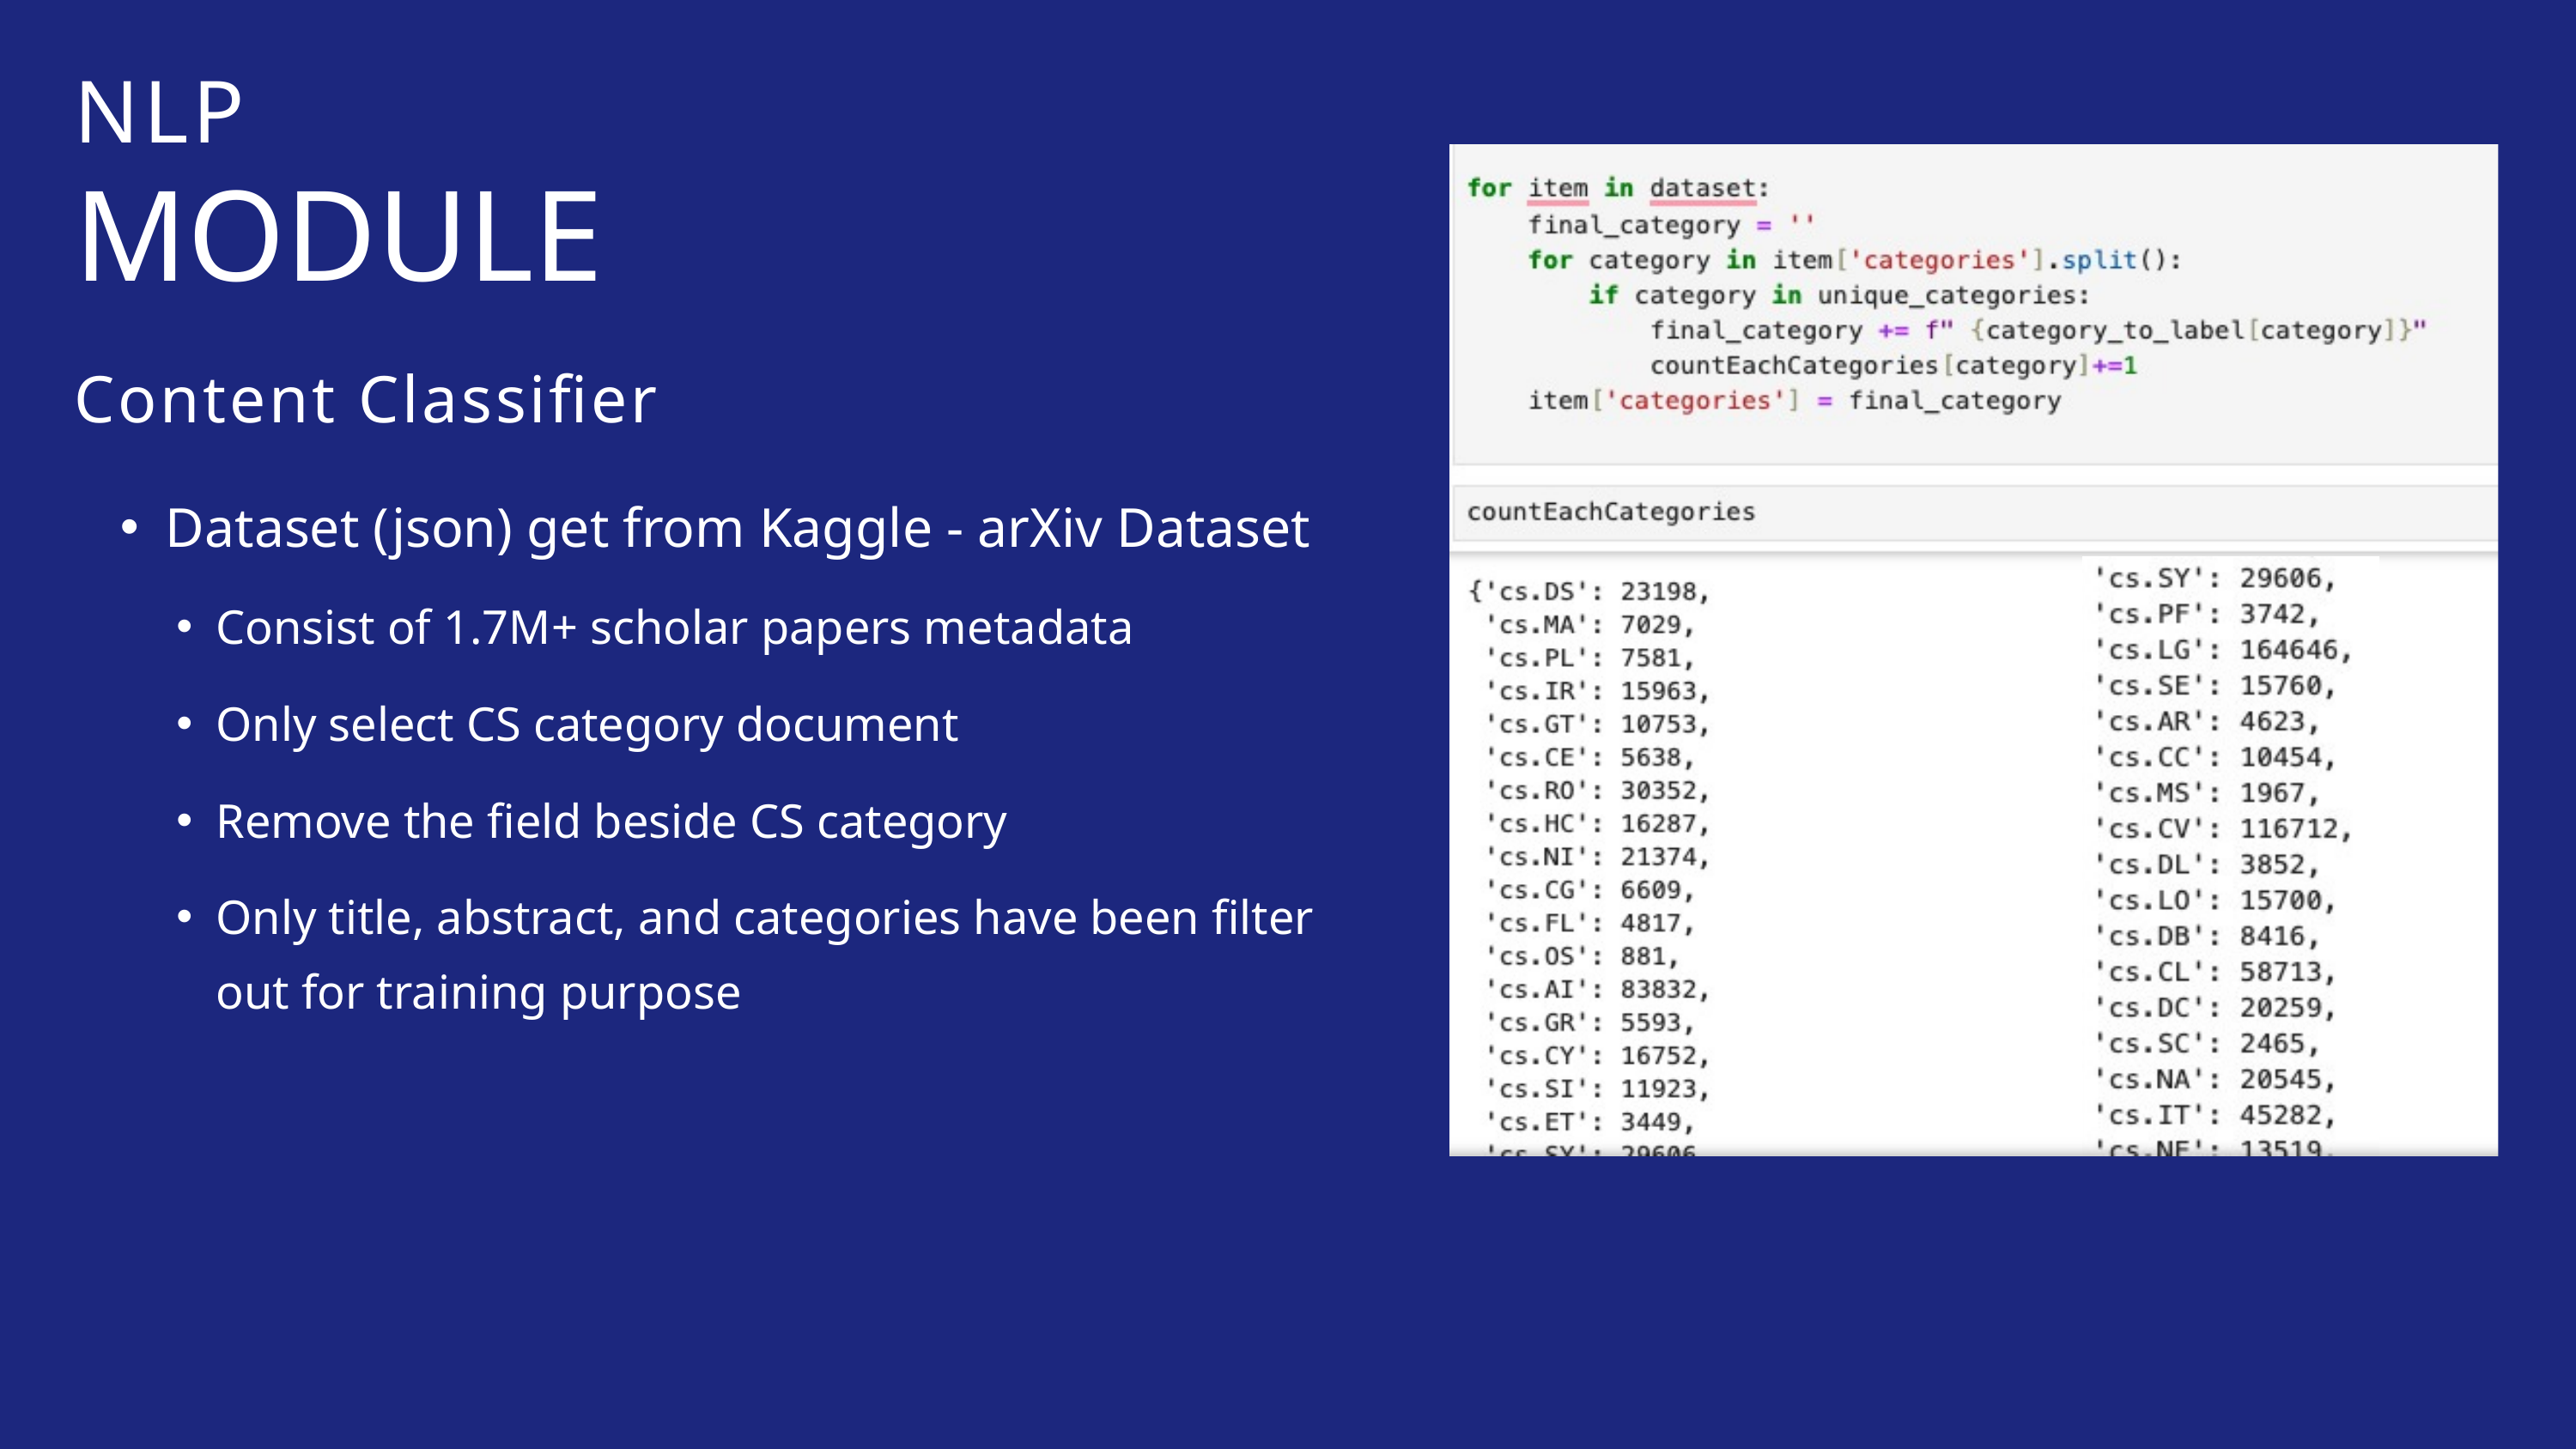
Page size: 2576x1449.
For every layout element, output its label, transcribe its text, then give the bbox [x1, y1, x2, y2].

text_box [2082, 556, 2379, 1156]
text_box [1449, 144, 2499, 1156]
text_box Dataset (json) get from Kaggle - arXiv Dataset [74, 472, 1452, 559]
text_box Consist of 1.7M+ scholar papers metadata [137, 579, 1322, 654]
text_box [74, 62, 1049, 313]
text_box Remove the field beside CS category [137, 773, 1322, 847]
text_box Only select CS category document [137, 676, 1322, 751]
text_box Content Classifier [74, 358, 984, 436]
text_box Only title, abstract, and categories have been filter out for training purpose [137, 869, 1322, 1019]
